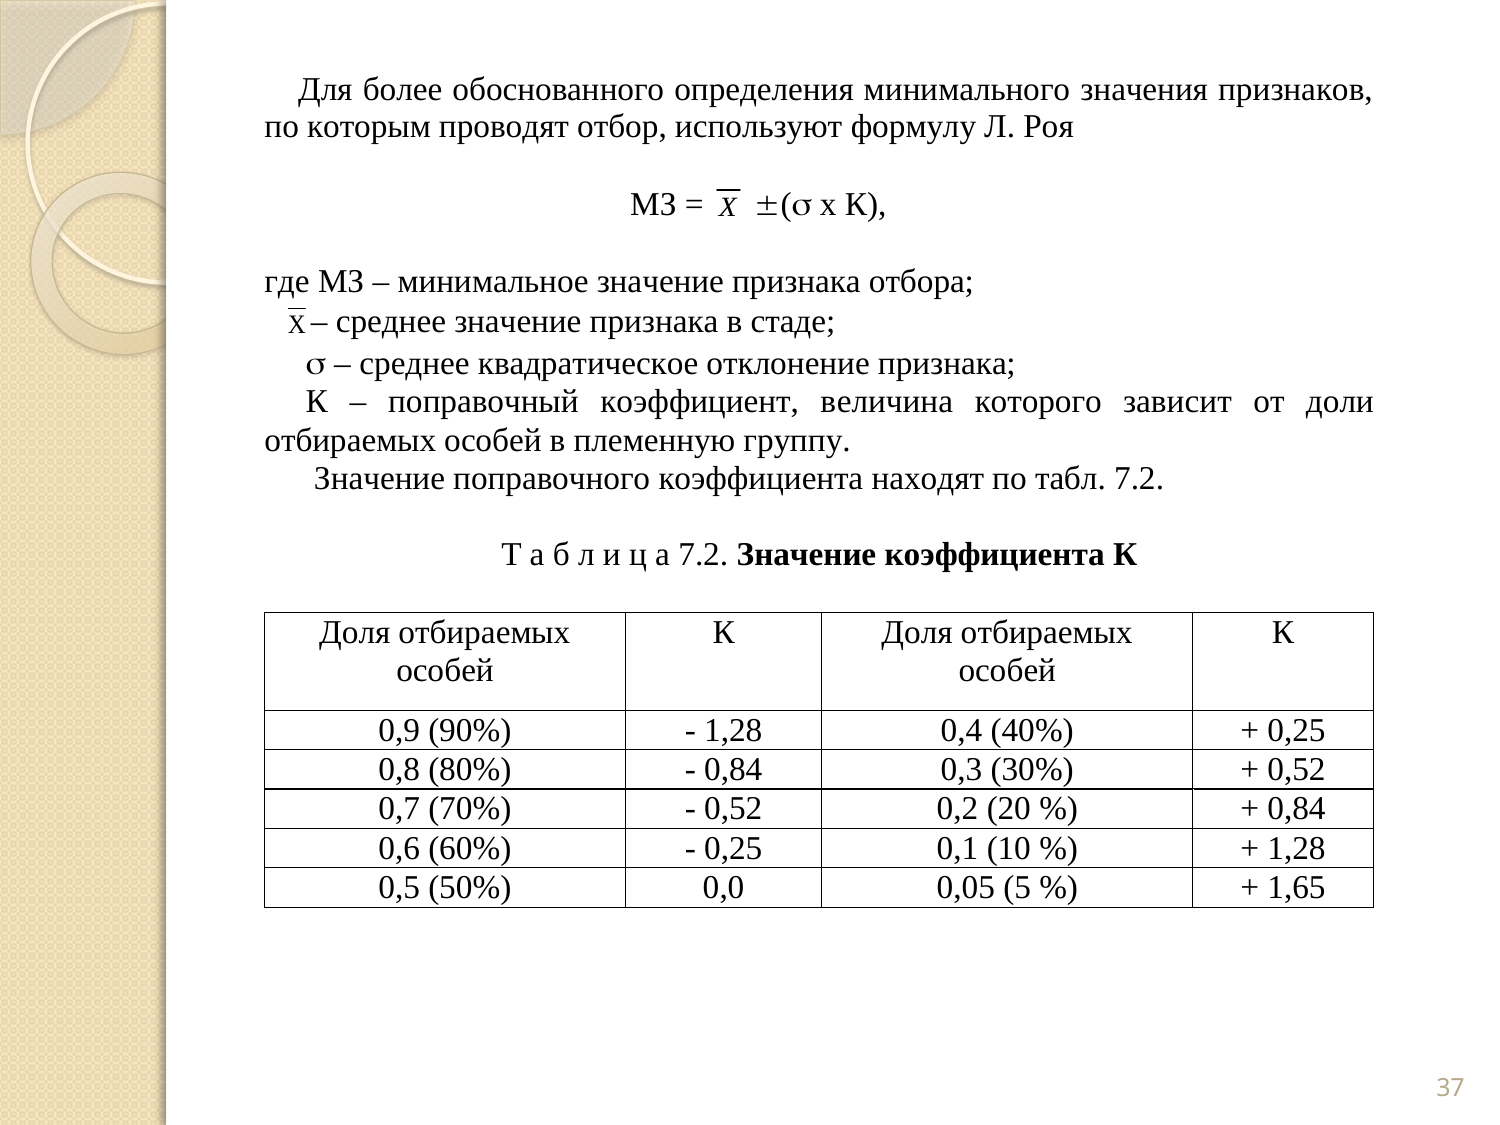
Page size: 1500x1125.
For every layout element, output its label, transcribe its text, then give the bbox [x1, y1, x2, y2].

slide_number 37 [1413, 1034, 1488, 1113]
picture [250, 70, 1389, 948]
